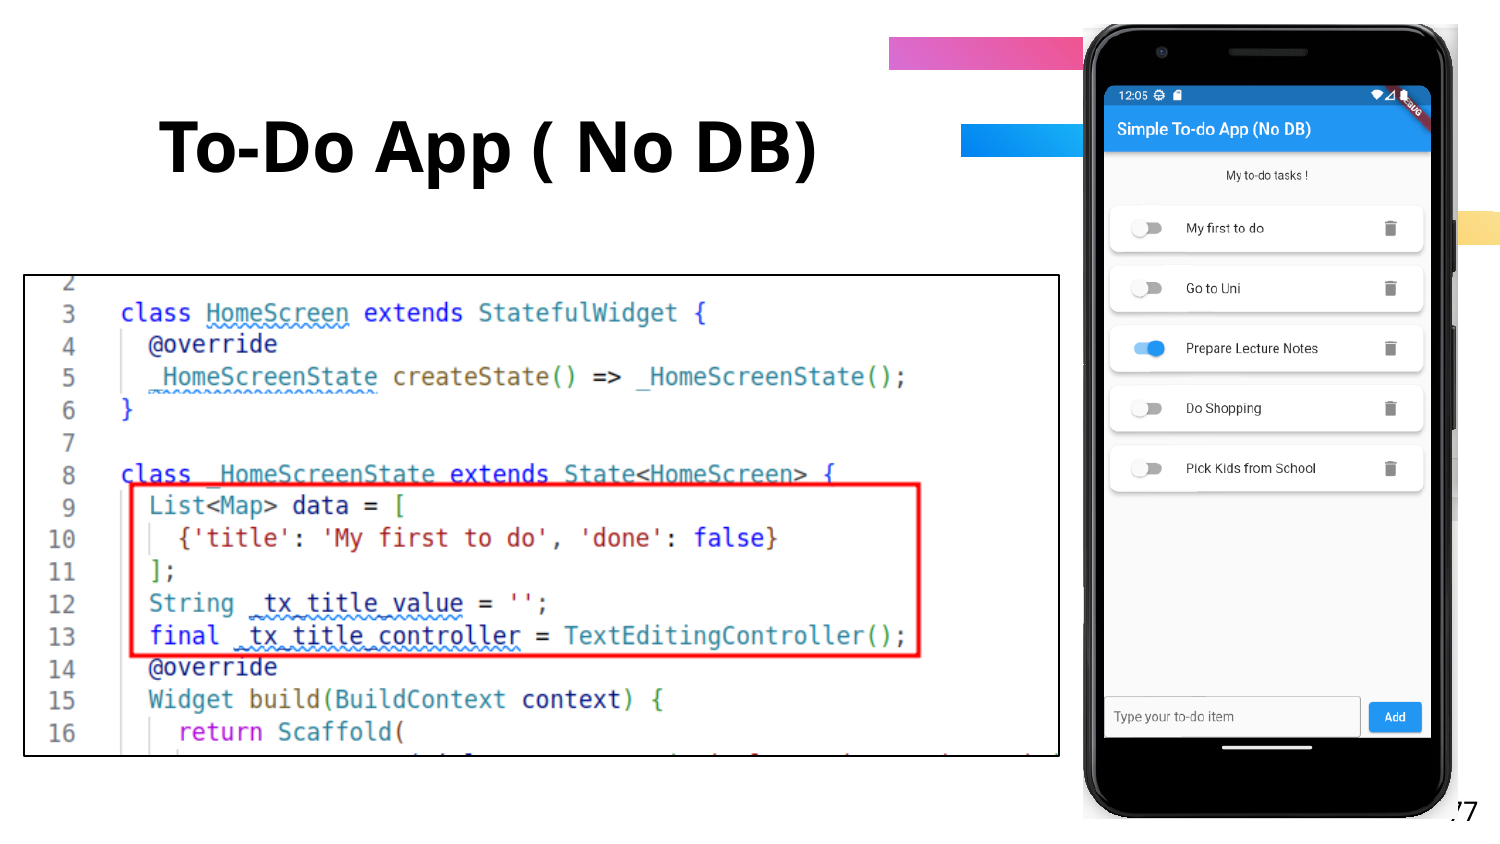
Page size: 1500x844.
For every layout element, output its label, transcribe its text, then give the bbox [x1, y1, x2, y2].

picture [24, 275, 1059, 756]
picture [1080, 24, 1459, 819]
title To-Do App ( No DB) [17, 37, 959, 251]
slide_number ‹#› [1403, 779, 1494, 844]
